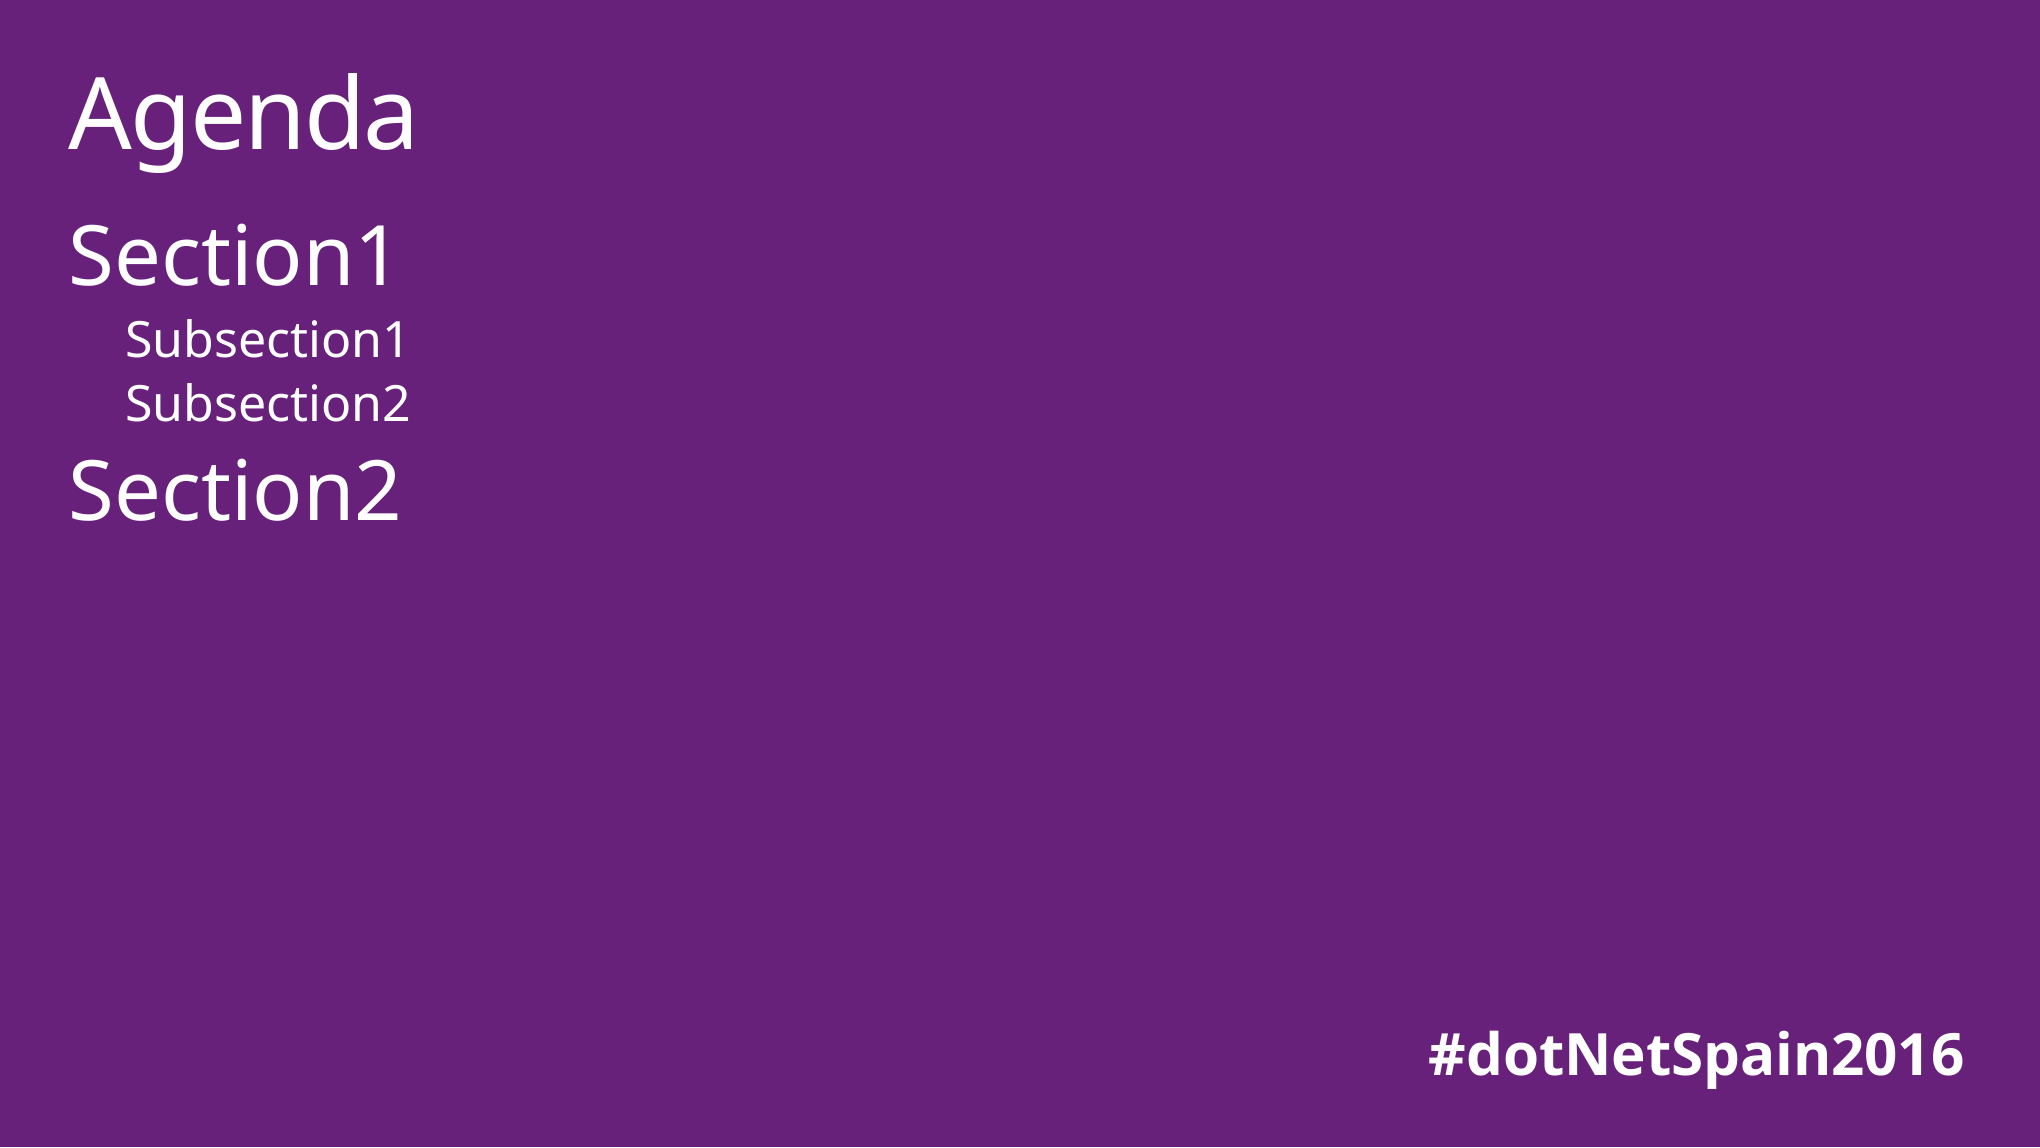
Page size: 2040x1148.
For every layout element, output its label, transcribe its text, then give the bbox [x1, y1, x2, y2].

list Section1 Subsection1 Subsection2 Section2 [44, 198, 1995, 686]
title Agenda [45, 48, 1996, 199]
